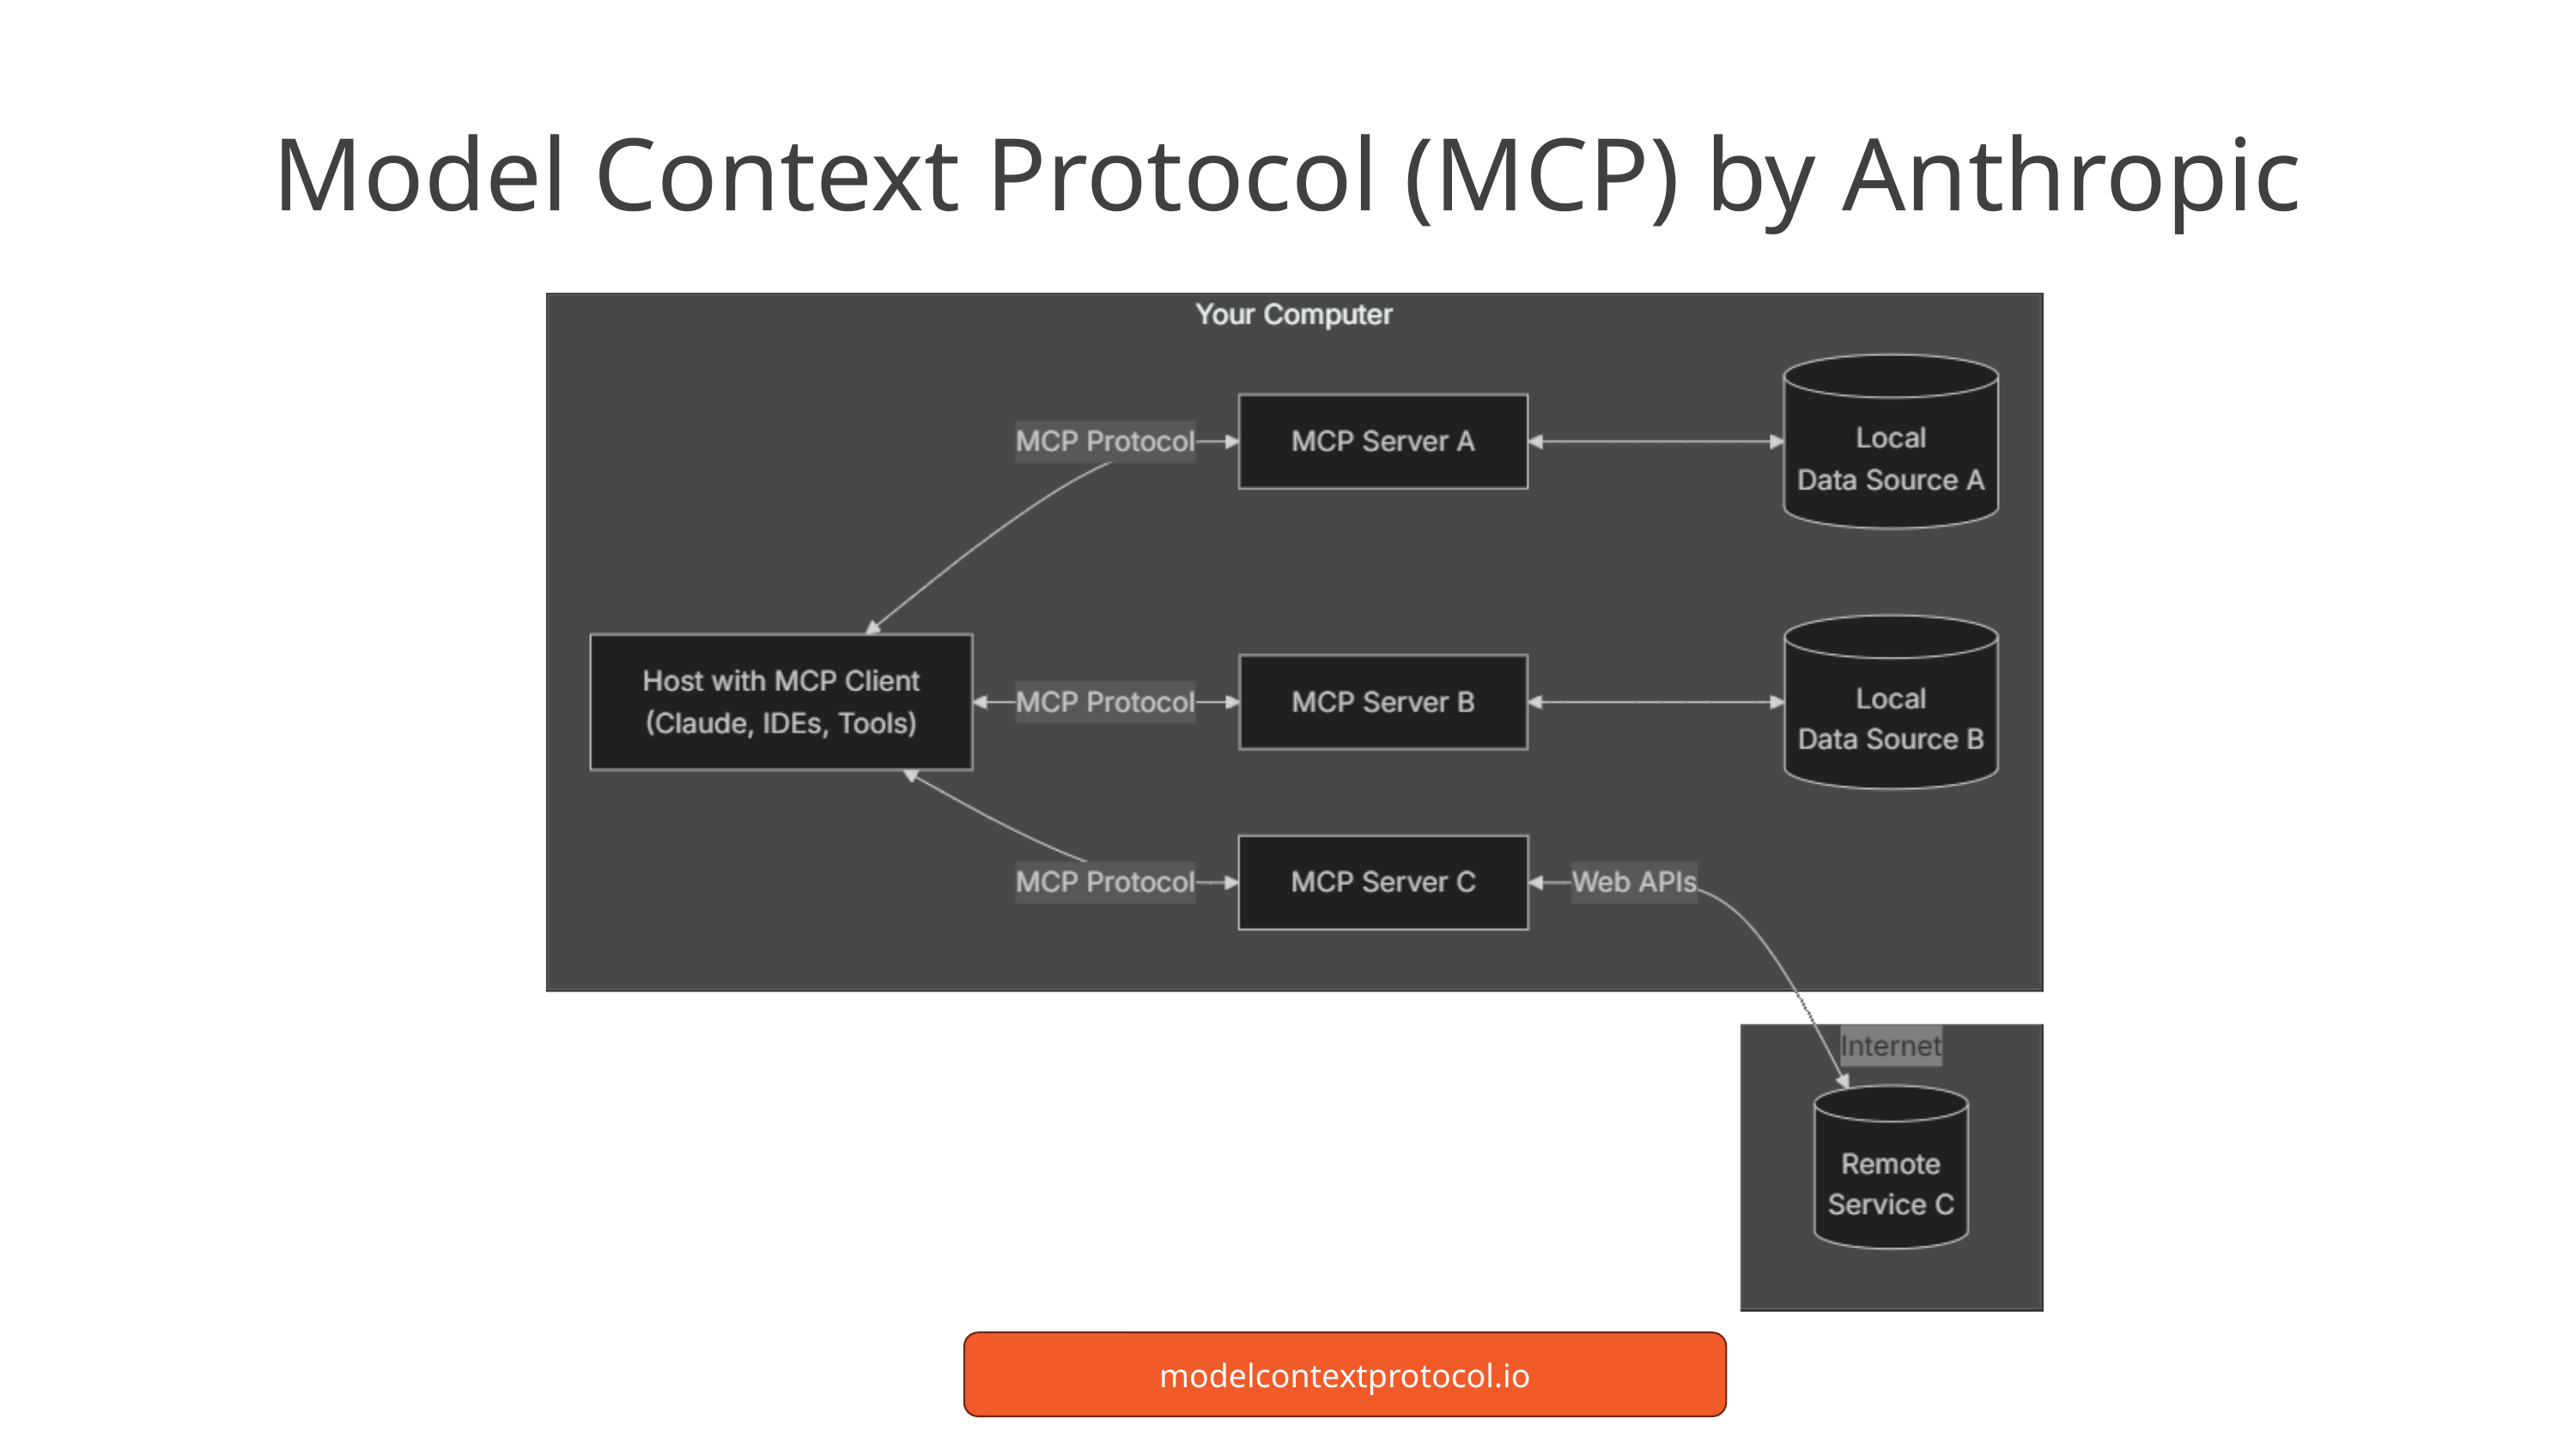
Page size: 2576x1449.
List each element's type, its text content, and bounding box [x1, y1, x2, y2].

text_box modelcontextprotocol.io [963, 1331, 1728, 1418]
picture [546, 293, 2044, 1312]
title Model Context Protocol (MCP) by Anthropic [177, 120, 2399, 236]
